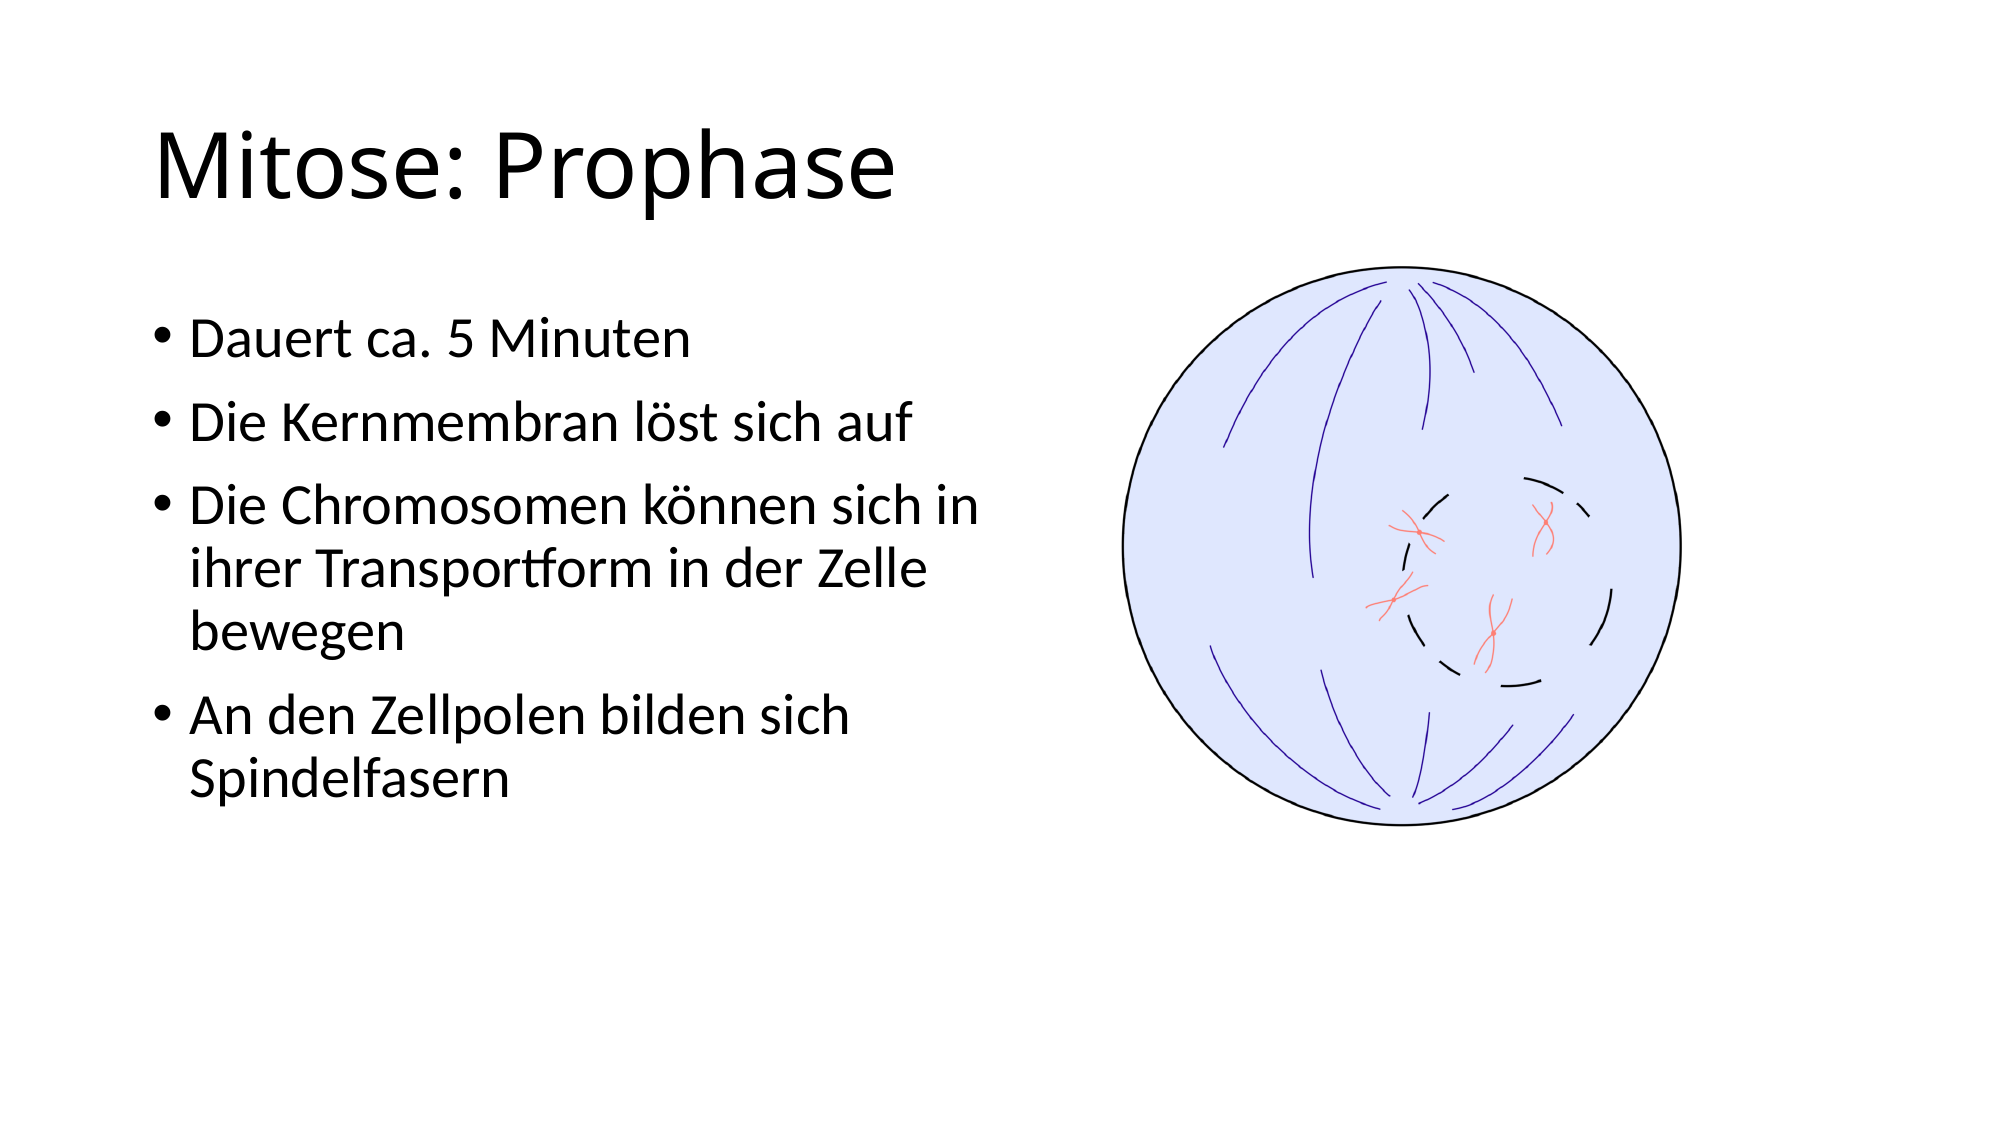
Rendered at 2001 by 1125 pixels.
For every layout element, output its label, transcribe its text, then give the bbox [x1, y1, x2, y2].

title Mitose: Prophase [137, 59, 838, 278]
picture [838, 0, 1964, 1109]
list Dauert ca. 5 Minuten Die Kernmembran löst sich auf Die Chromosomen können sich in ihrer Transportform in der Zelle bewegen An den Zellpolen bilden sich Spindelfasern [137, 299, 838, 1014]
